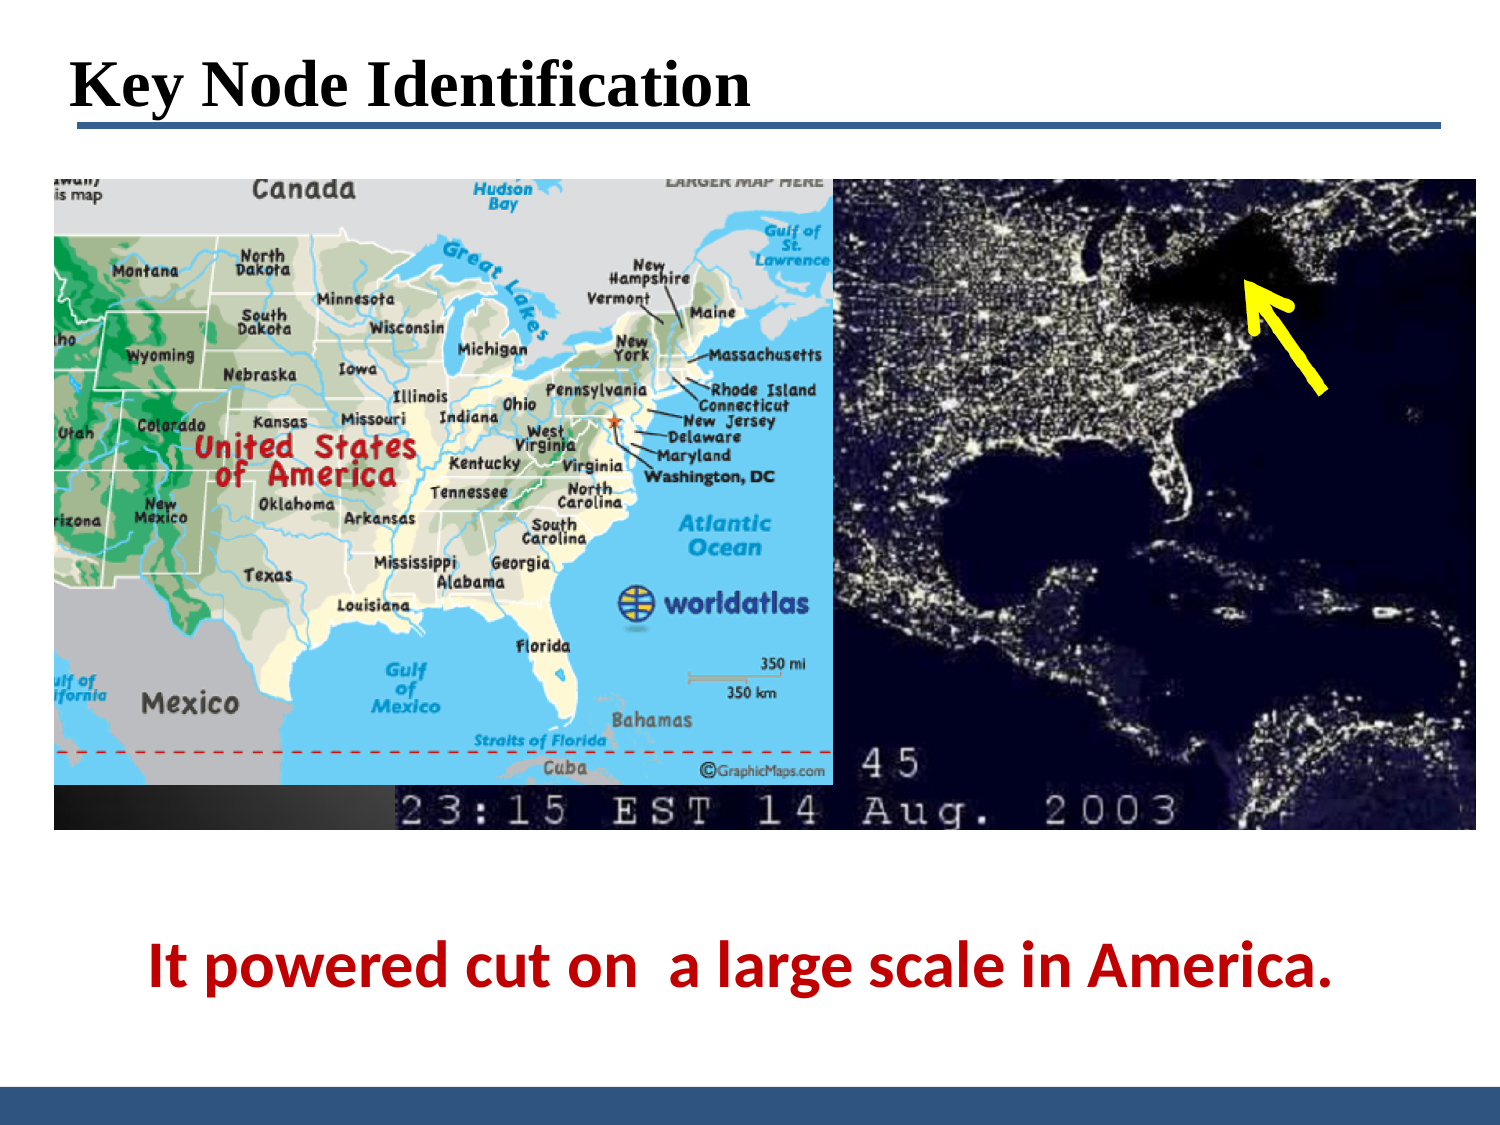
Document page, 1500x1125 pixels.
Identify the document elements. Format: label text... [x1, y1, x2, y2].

text_box Key Node Identification [54, 32, 1209, 128]
text_box It powered cut on a large scale in America. [12, 912, 1486, 1008]
picture [54, 179, 1476, 830]
